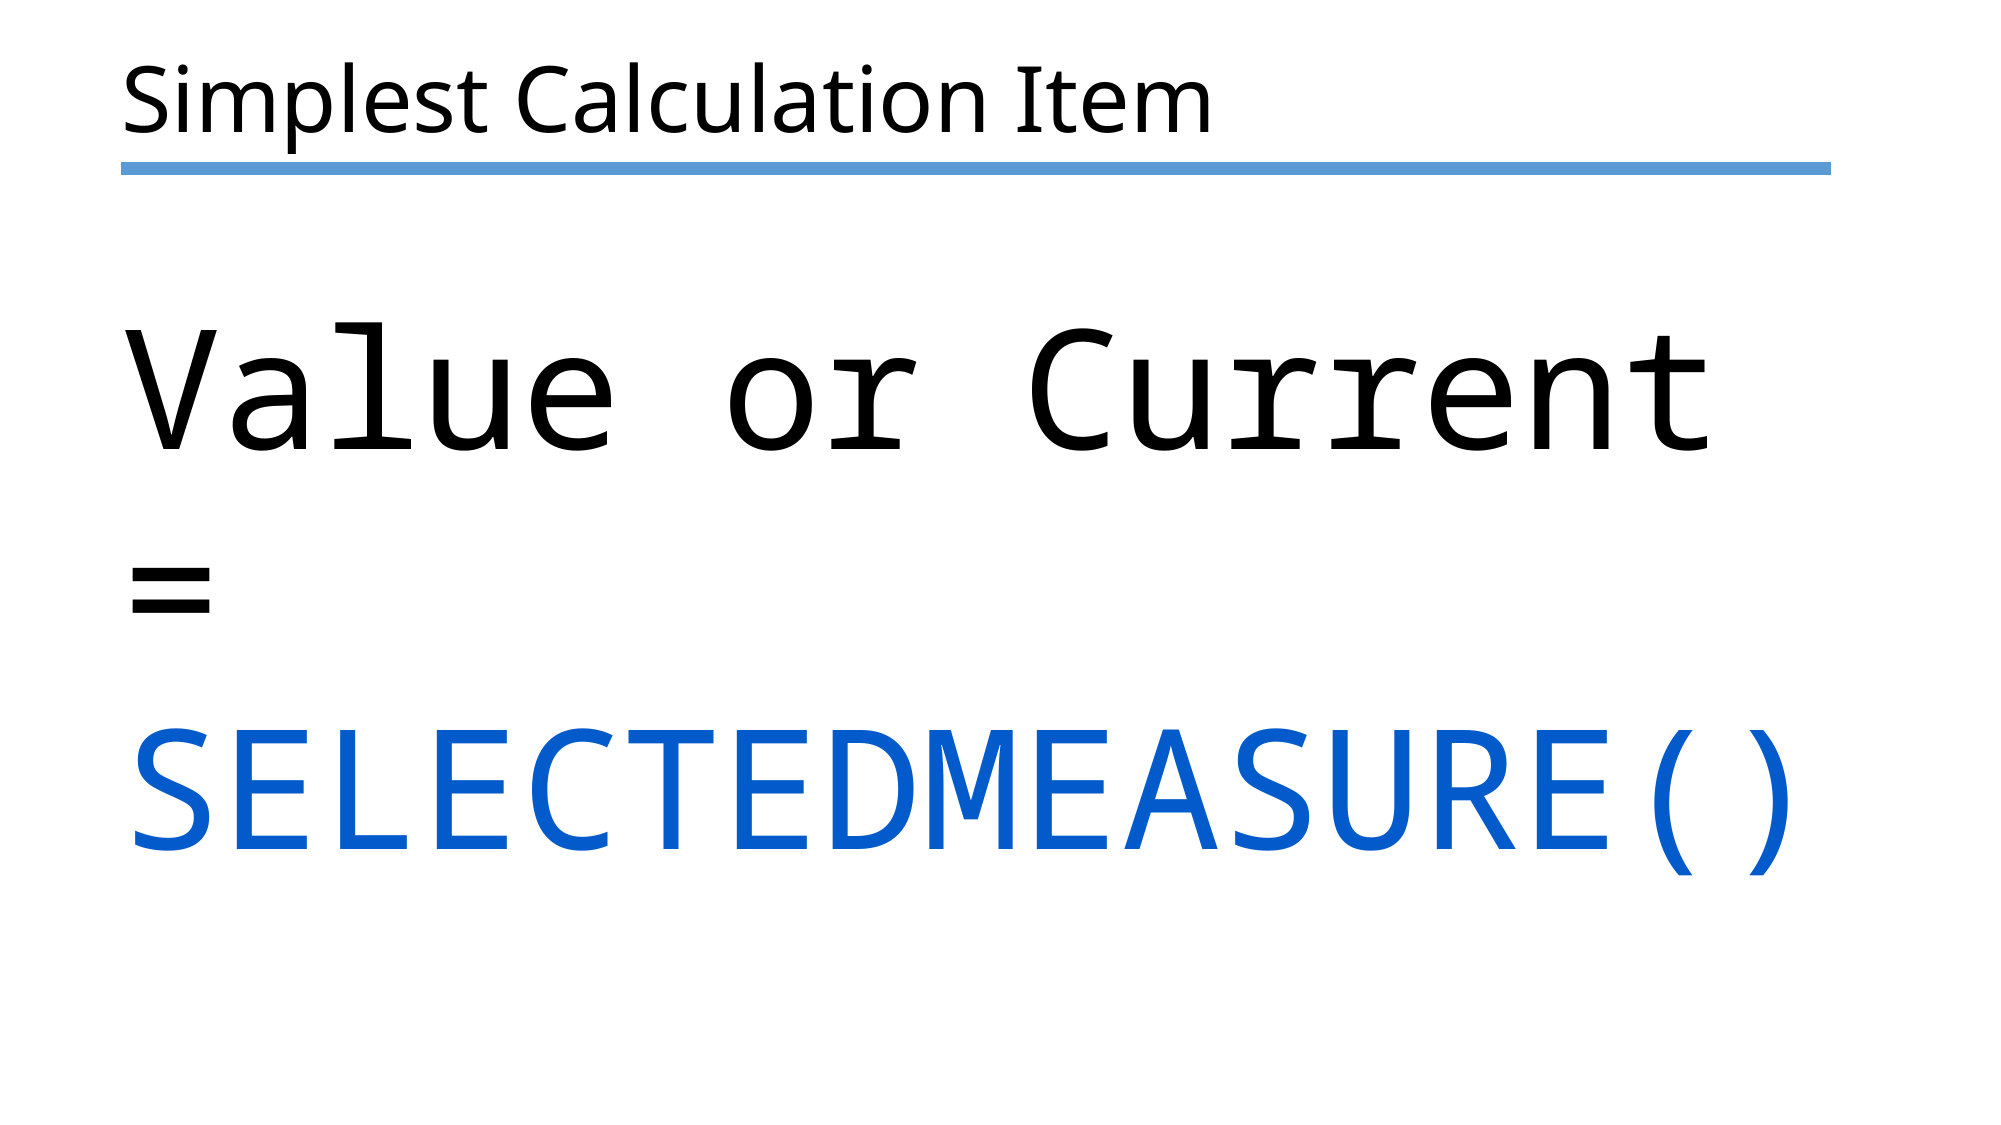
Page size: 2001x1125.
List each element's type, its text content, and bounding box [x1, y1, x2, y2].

list Value or Current = SELECTEDMEASURE() [106, 275, 1863, 1014]
text_box Simplest Calculation Item [106, 19, 1832, 187]
